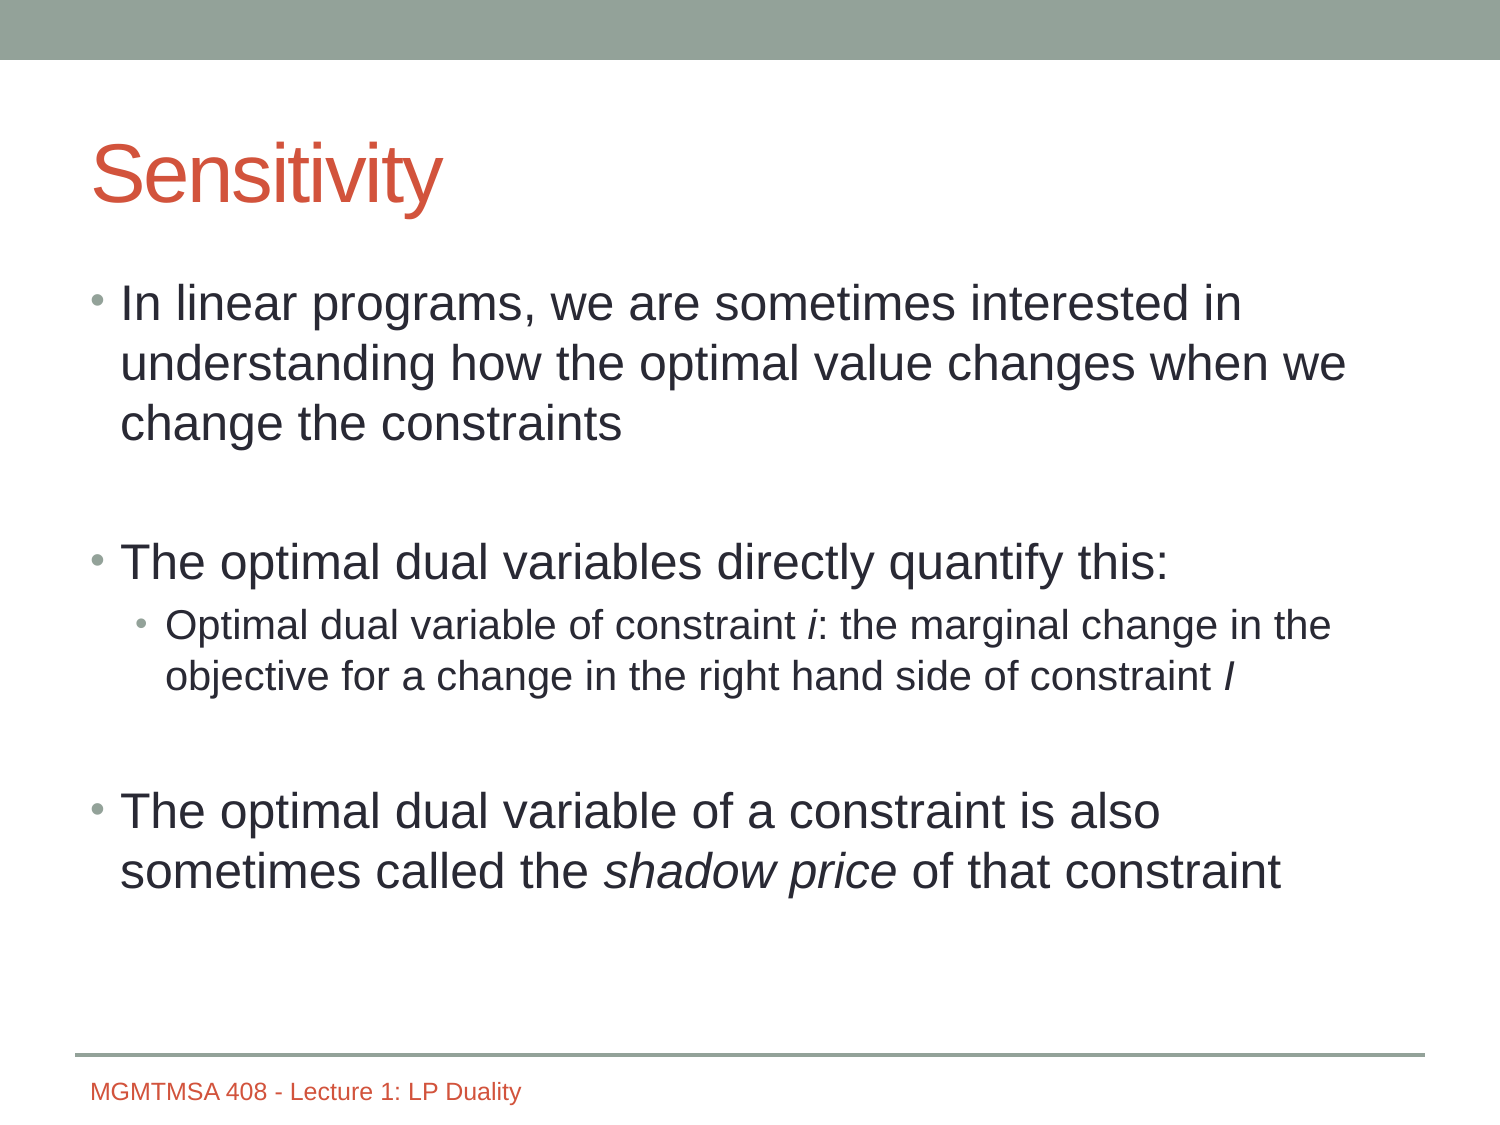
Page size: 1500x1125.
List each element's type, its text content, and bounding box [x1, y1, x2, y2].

list In linear programs, we are sometimes interested in understanding how the optimal value changes when we change the constraints The optimal dual variables directly quantify this: Optimal dual variable of constraint i: the marginal change in the objective for a change in the right hand side of constraint I The optimal dual variable of a constraint is also sometimes called the shadow price of that constraint [75, 262, 1425, 1003]
title Sensitivity [75, 87, 1425, 250]
footer MGMTMSA 408 - Lecture 1: LP Duality [75, 1063, 750, 1118]
